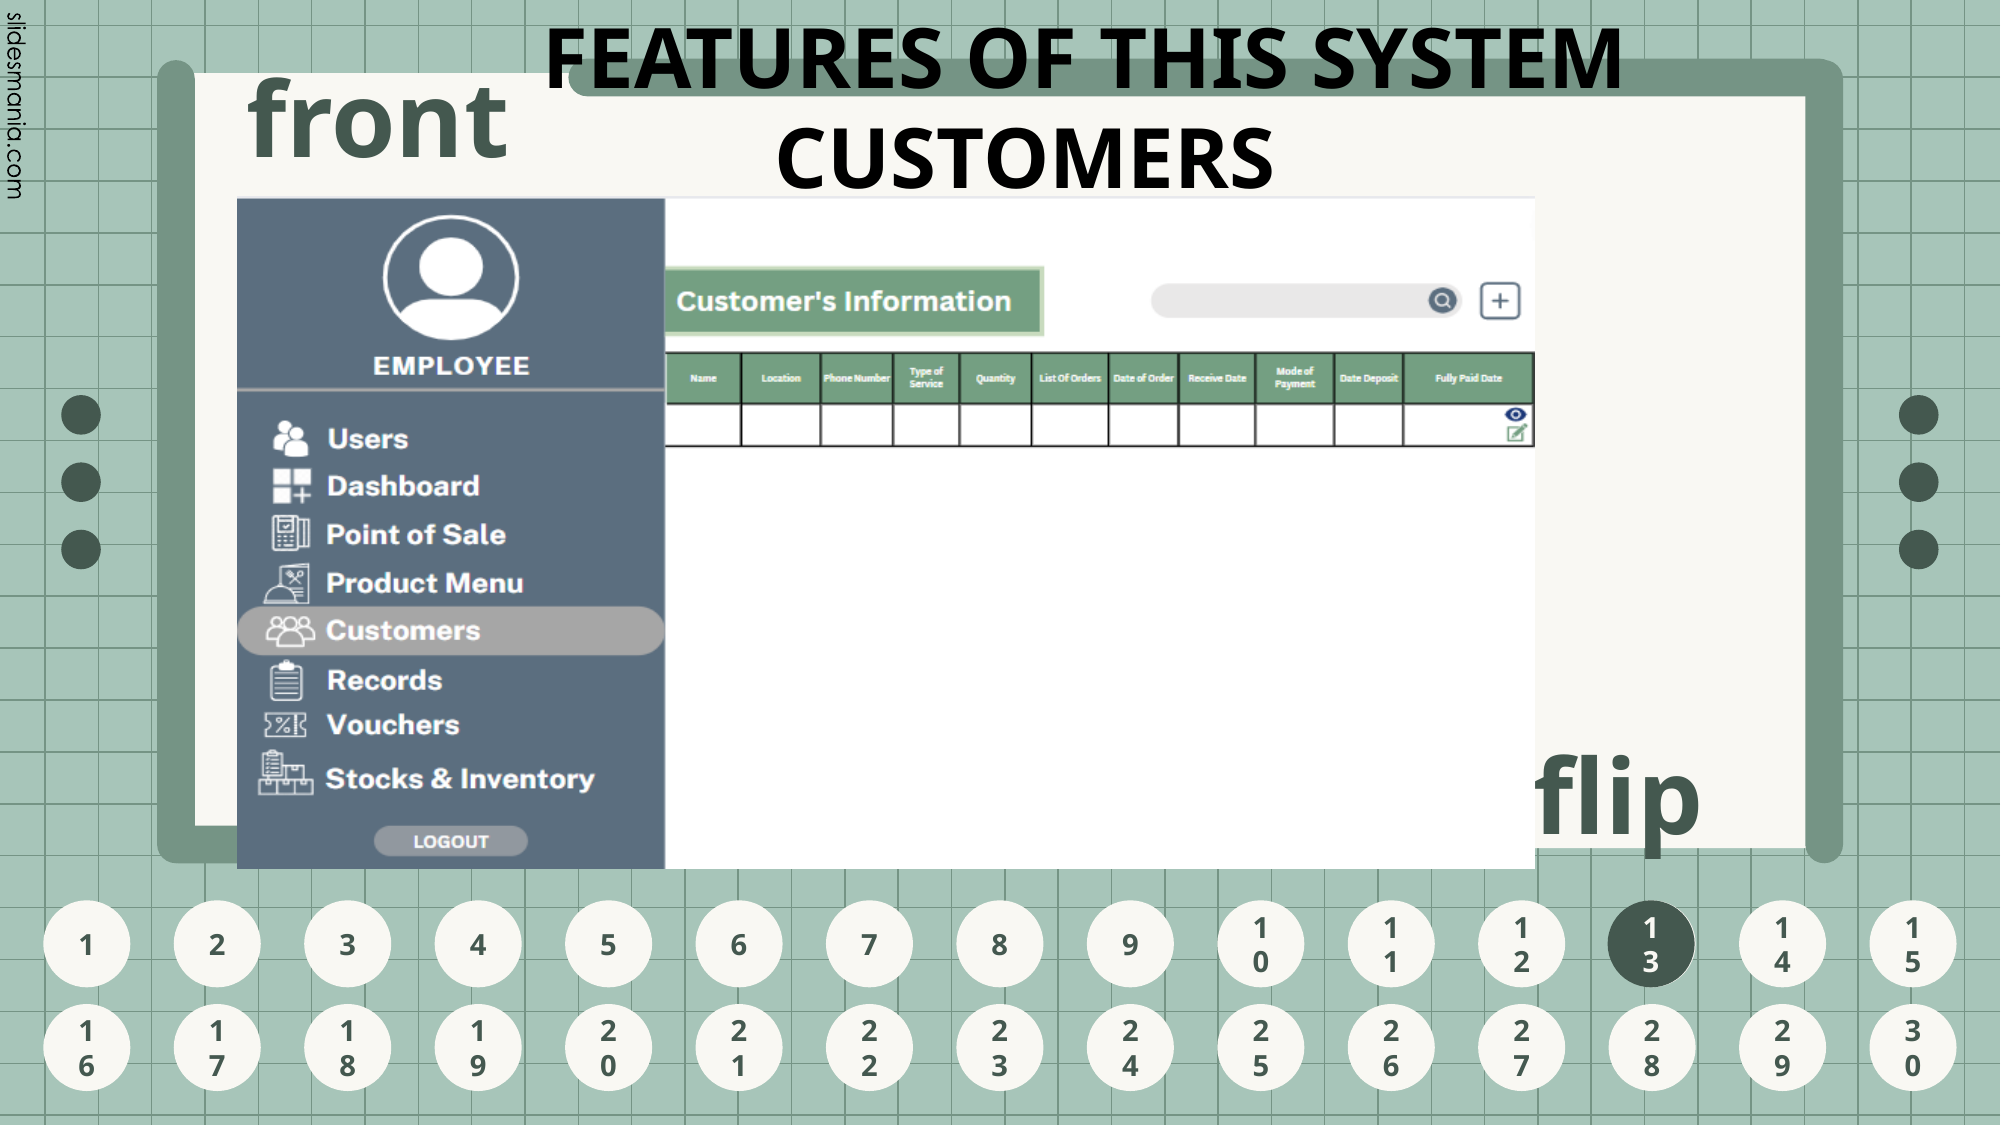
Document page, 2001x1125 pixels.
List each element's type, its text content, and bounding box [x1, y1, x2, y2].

picture [237, 196, 1535, 869]
text_box [1537, 754, 1804, 869]
title FEATURES OF THIS SYSTEM [323, 0, 1847, 111]
text_box 13 [1607, 900, 1695, 988]
title CUSTOMERS EMPLOYEE POV [546, 111, 1505, 195]
